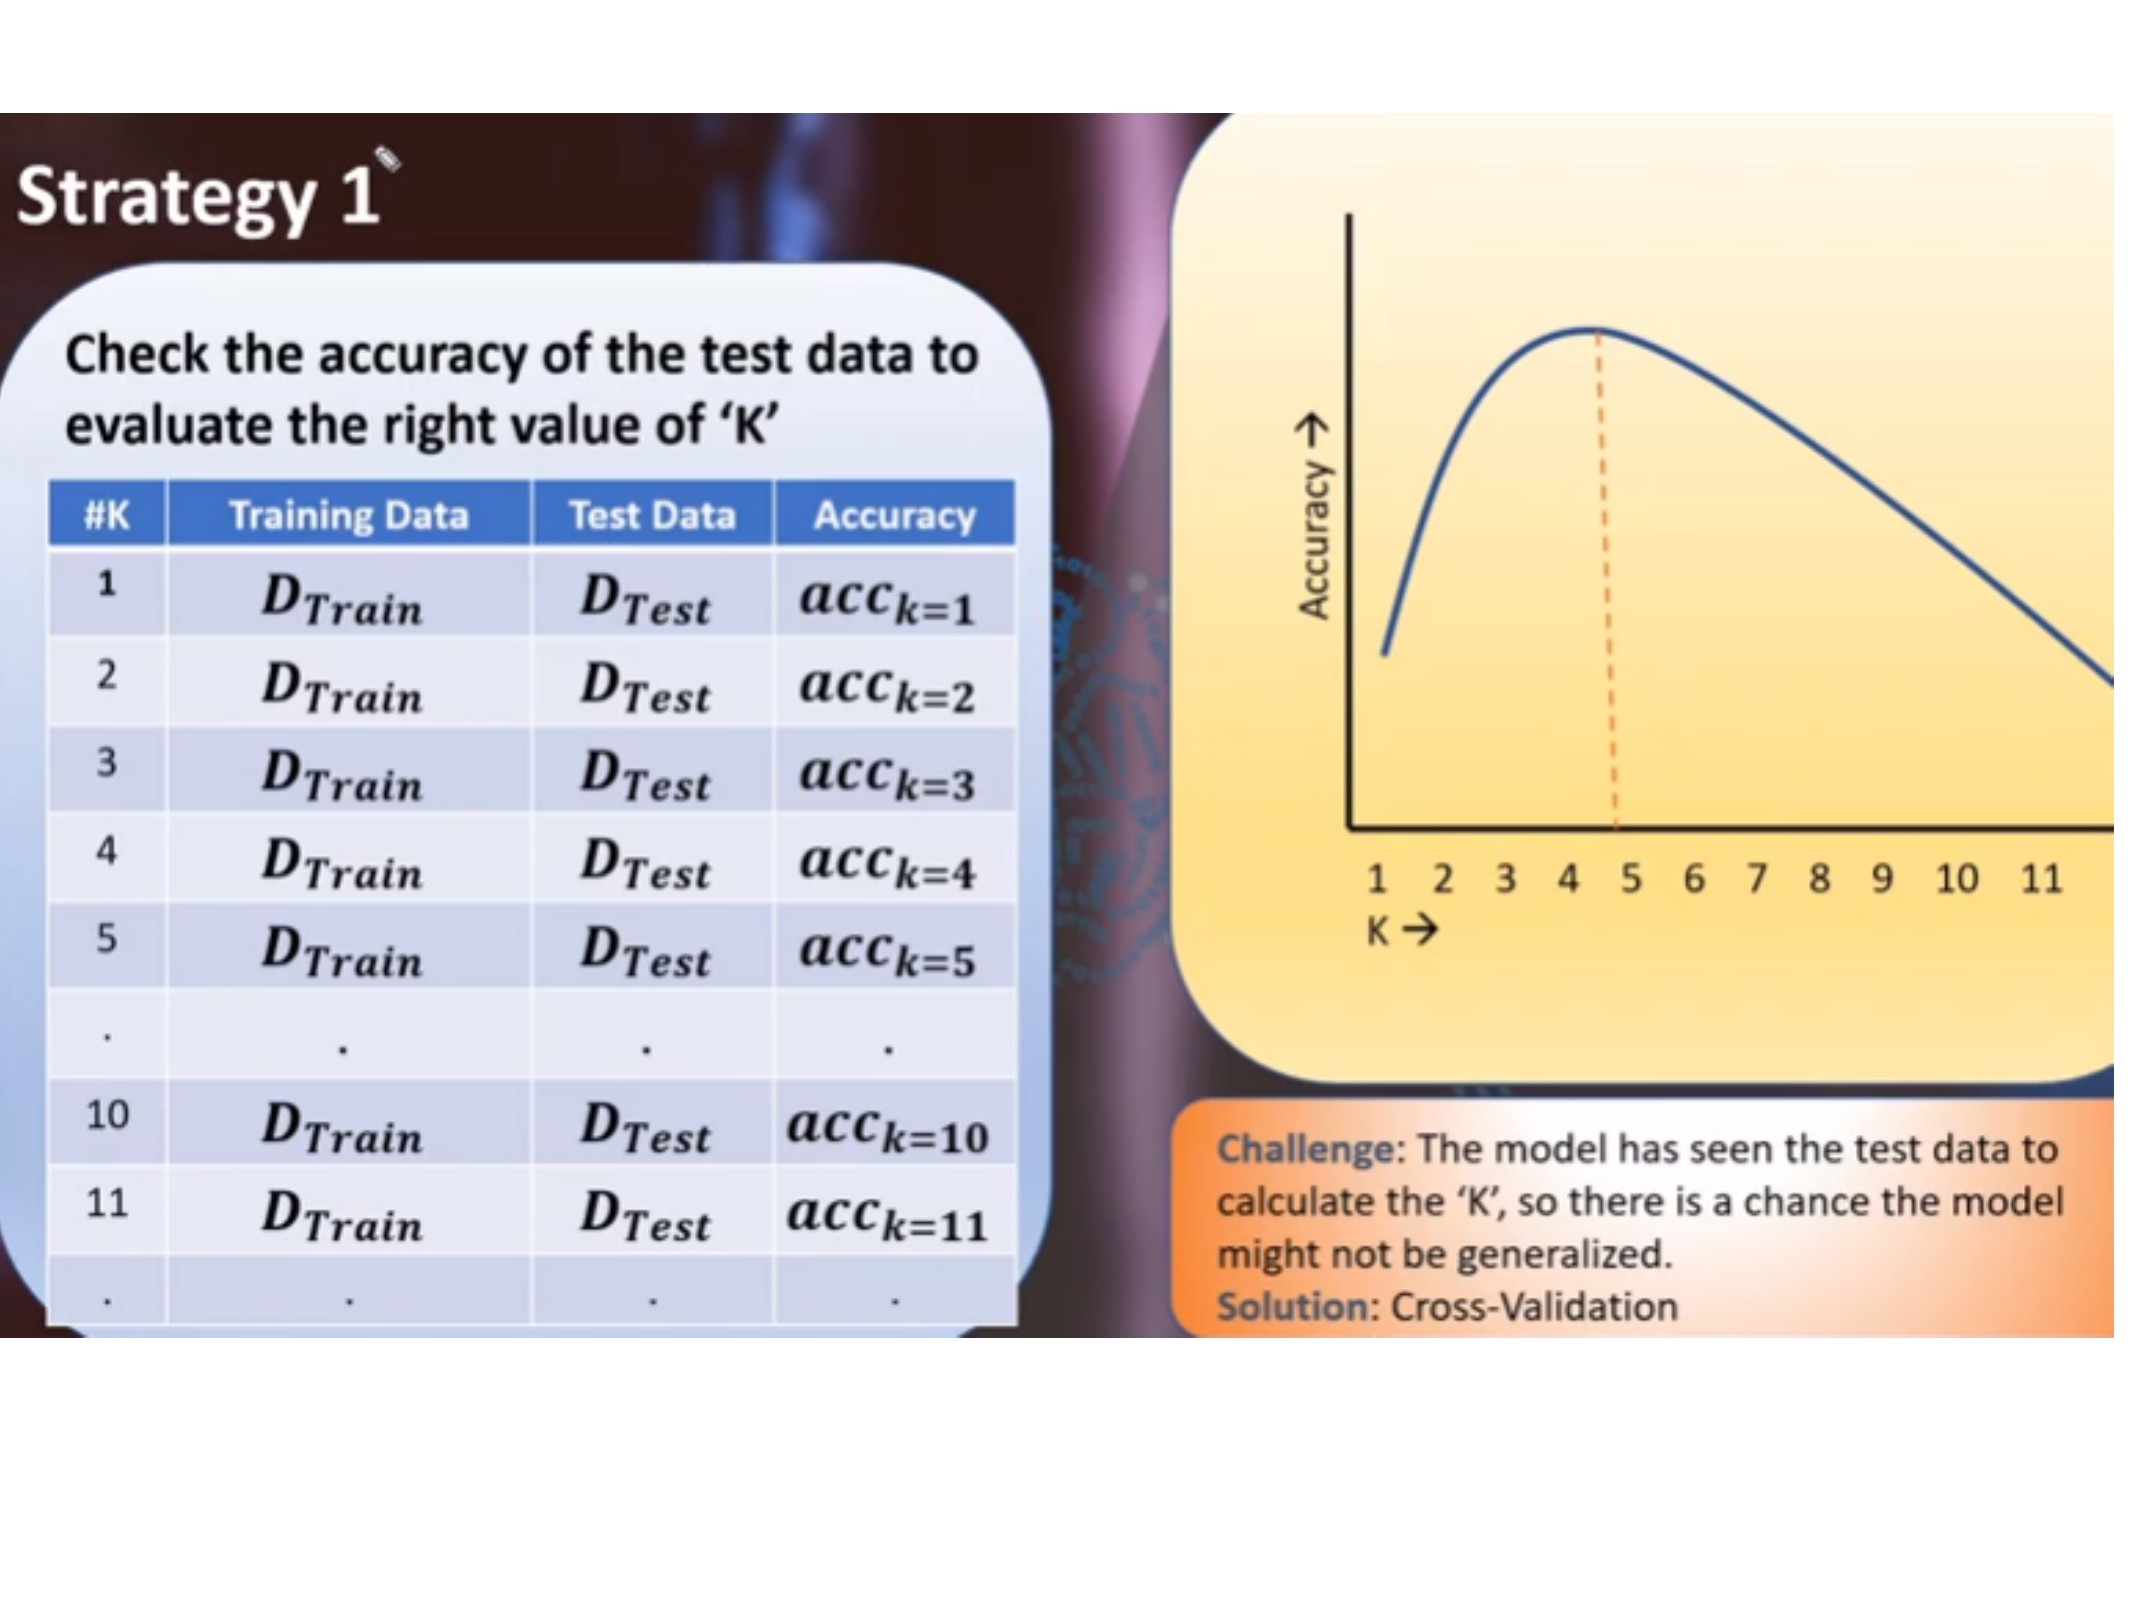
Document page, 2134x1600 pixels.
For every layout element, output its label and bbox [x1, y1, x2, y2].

picture [0, 113, 2115, 1338]
